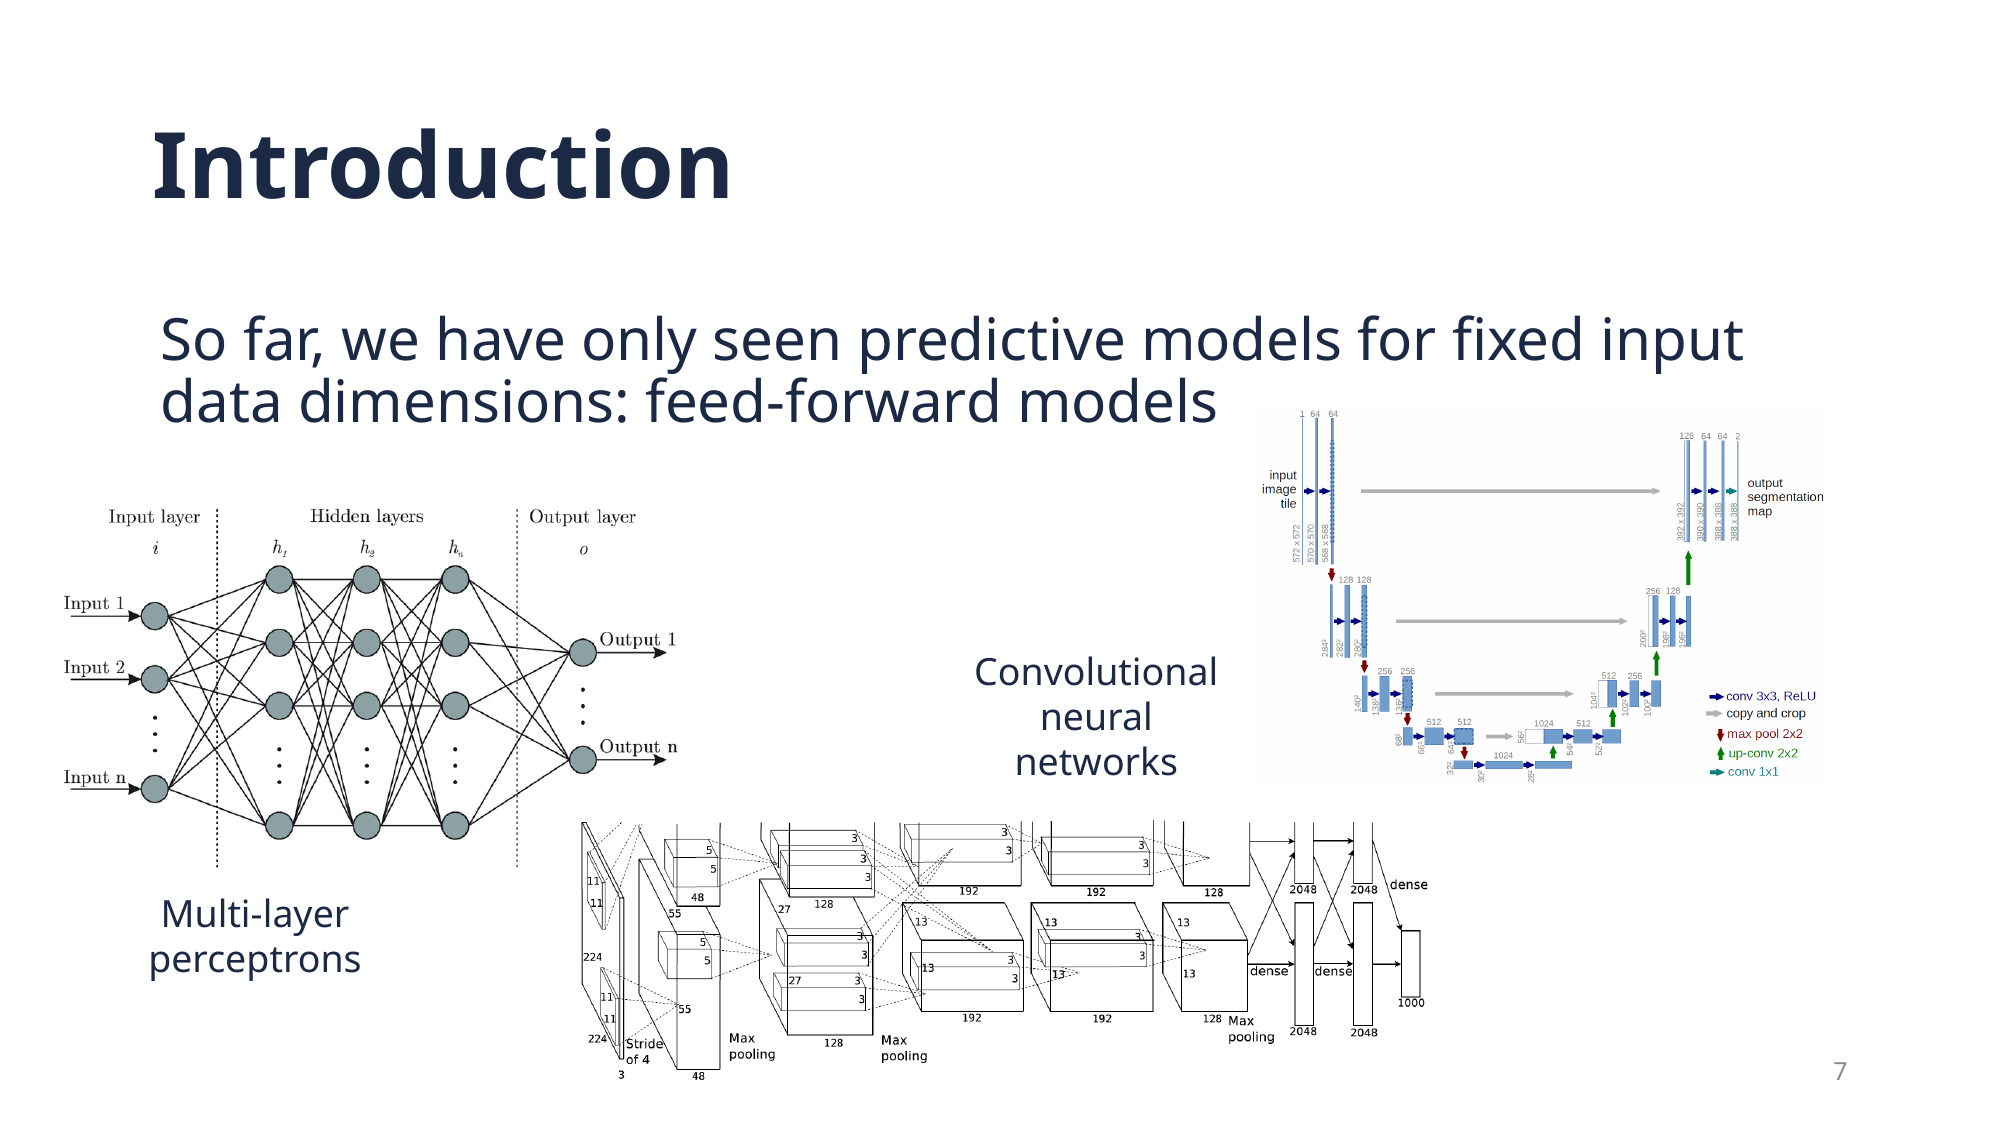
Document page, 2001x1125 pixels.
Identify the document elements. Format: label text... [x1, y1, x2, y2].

text_box Multi-layer perceptrons [109, 882, 401, 988]
title Introduction [137, 59, 1863, 278]
list So far, we have only seen predictive models for fixed input data dimensions: feed-forward models [137, 302, 1863, 1004]
slide_number 7 [1453, 1042, 1863, 1103]
text_box Convolutional neural networks [950, 640, 1242, 787]
picture [62, 405, 1828, 1100]
